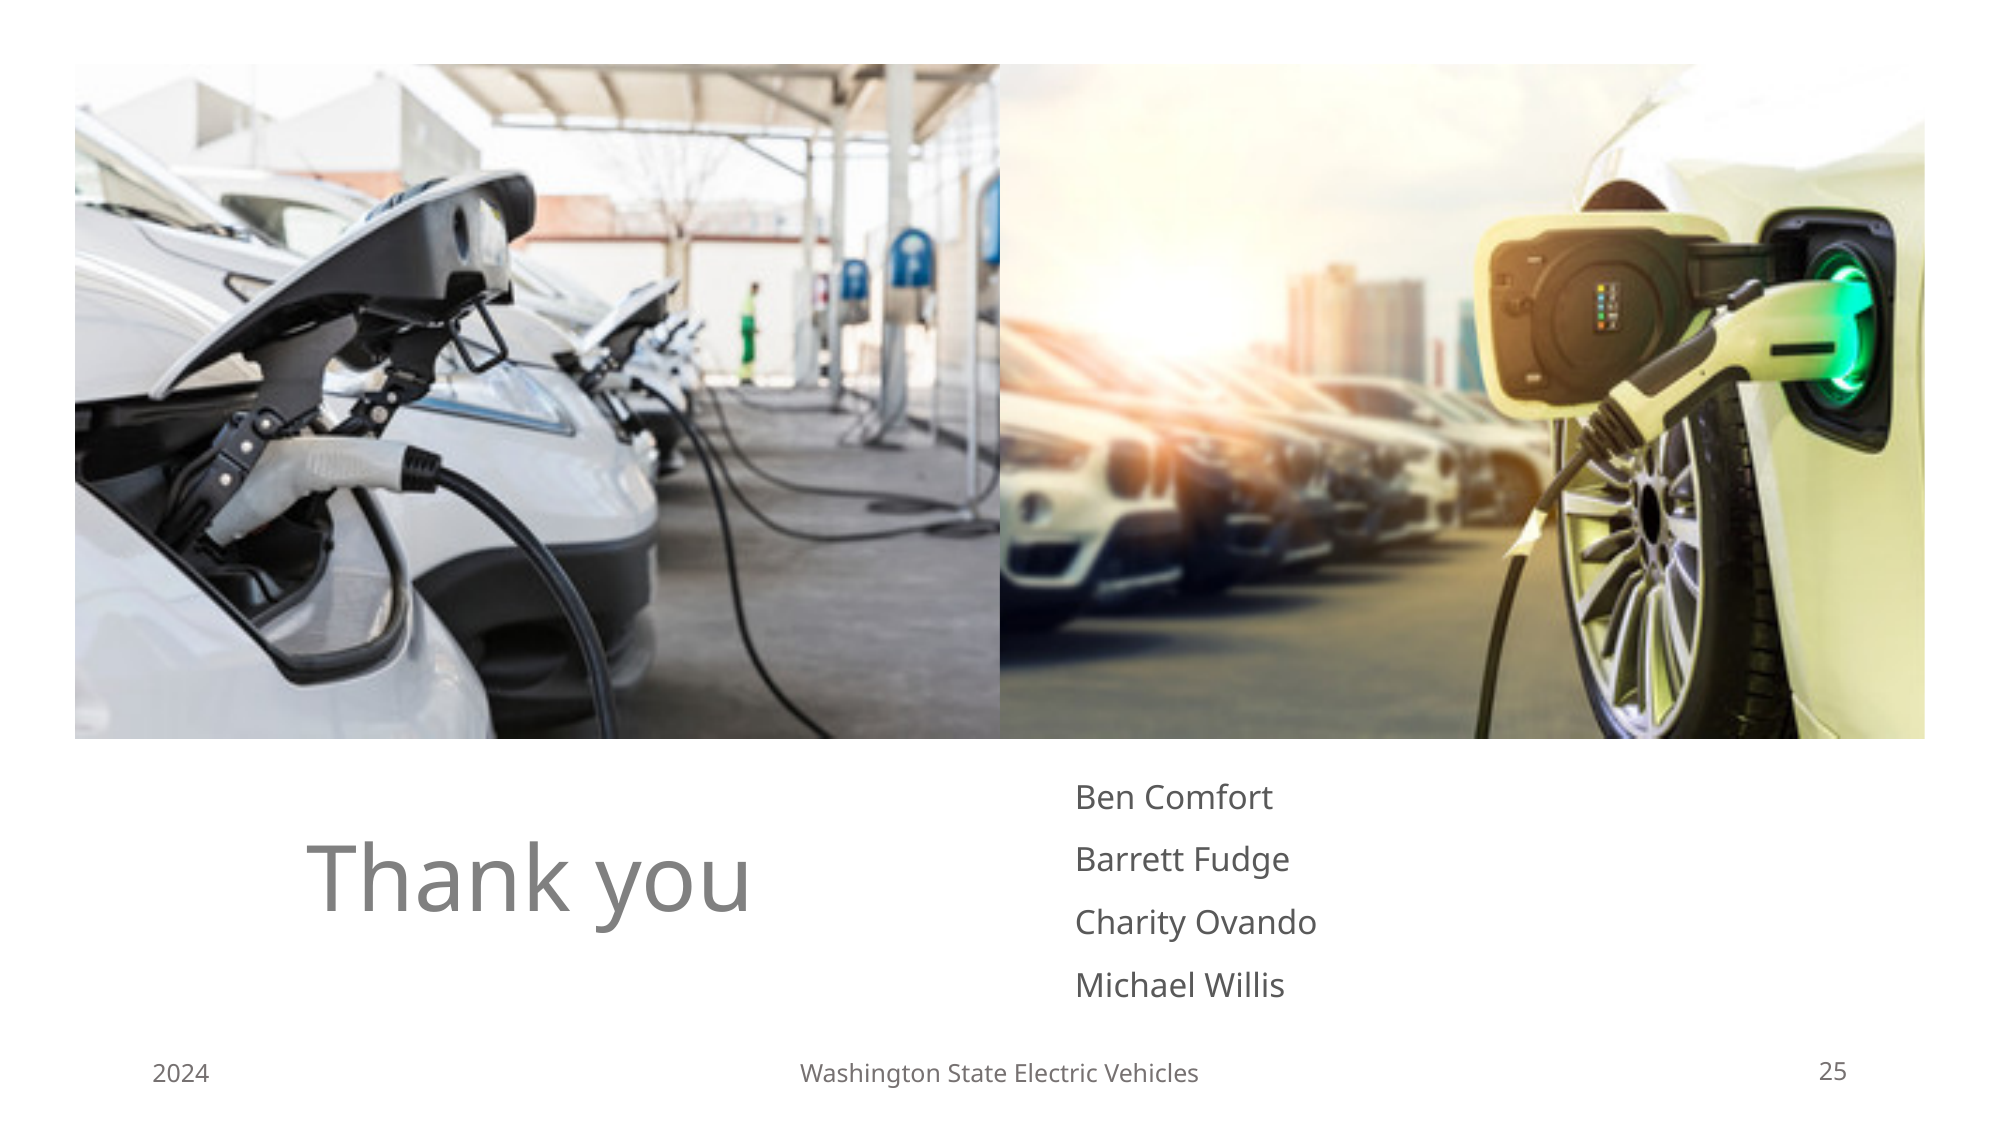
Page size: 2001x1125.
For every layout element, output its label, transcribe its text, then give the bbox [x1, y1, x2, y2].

slide_number 2024 [137, 1042, 588, 1103]
footer Washington State Electric Vehicles [662, 1042, 1338, 1103]
slide_number 25 [1412, 1042, 1863, 1103]
picture [75, 63, 1925, 739]
list Ben Comfort Barrett Fudge Charity Ovando Michael Willis [1059, 769, 1885, 1009]
title Thank you [117, 769, 943, 995]
